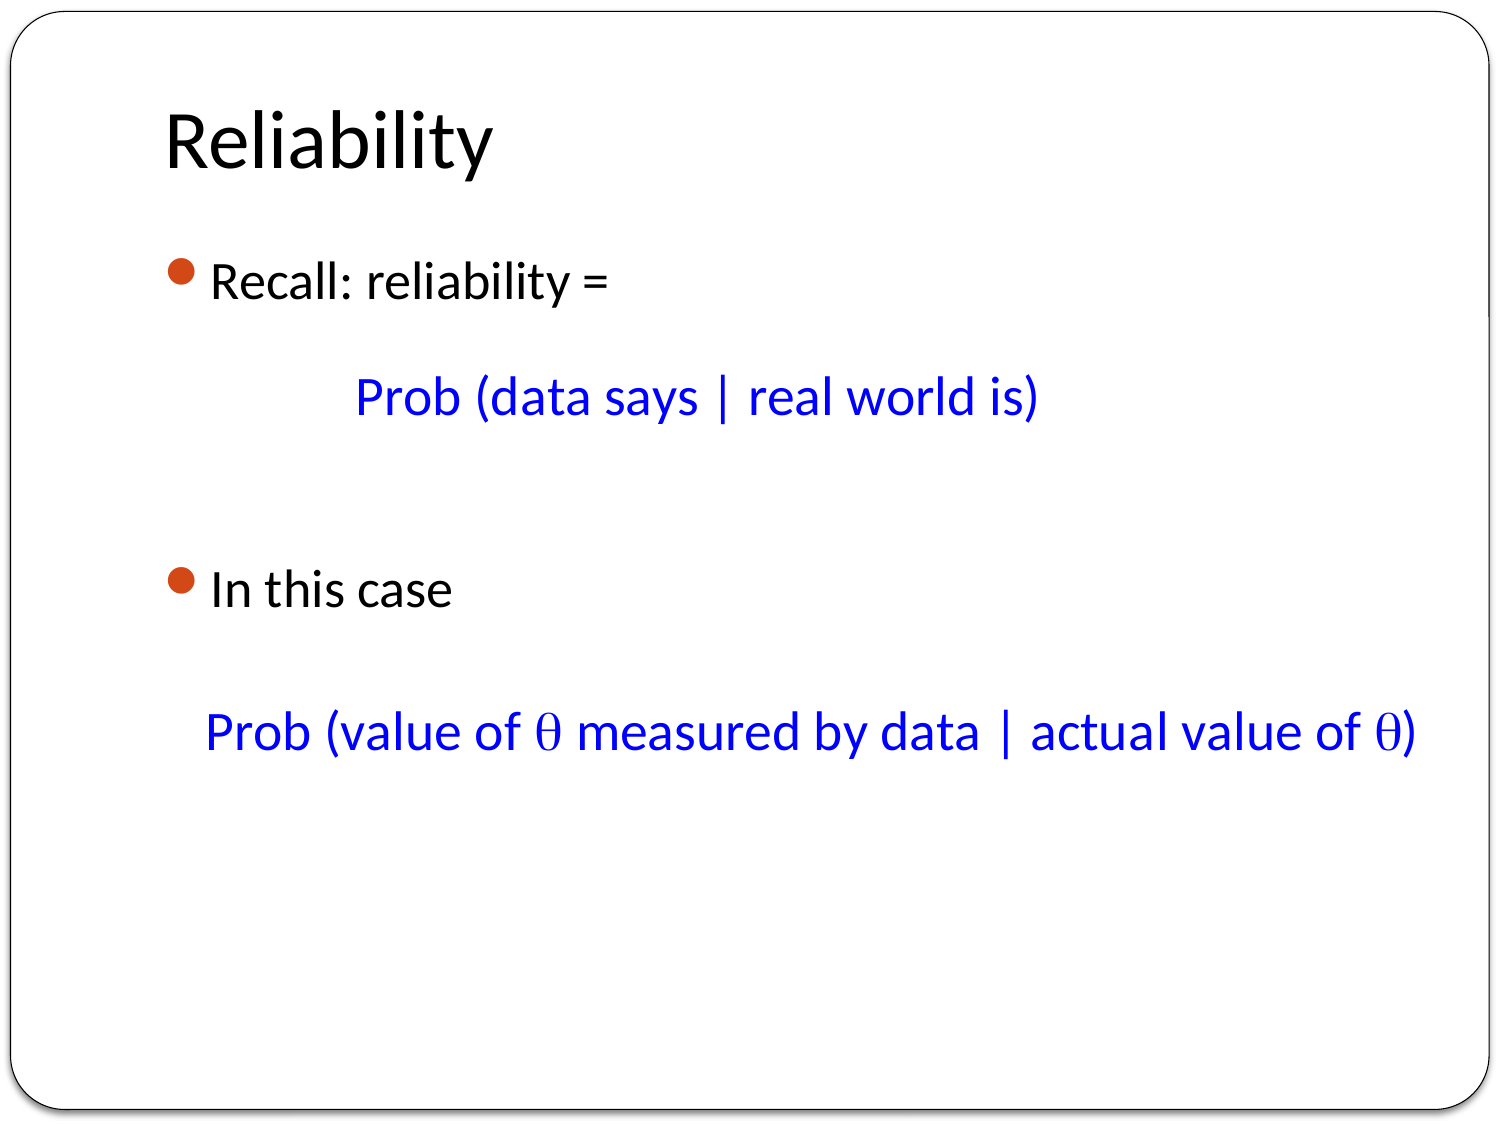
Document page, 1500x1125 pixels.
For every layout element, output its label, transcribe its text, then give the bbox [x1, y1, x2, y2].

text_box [199, 699, 1427, 777]
list Recall: reliability = In this case [150, 237, 1425, 1088]
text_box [349, 364, 1052, 441]
title Reliability [150, 12, 1425, 200]
